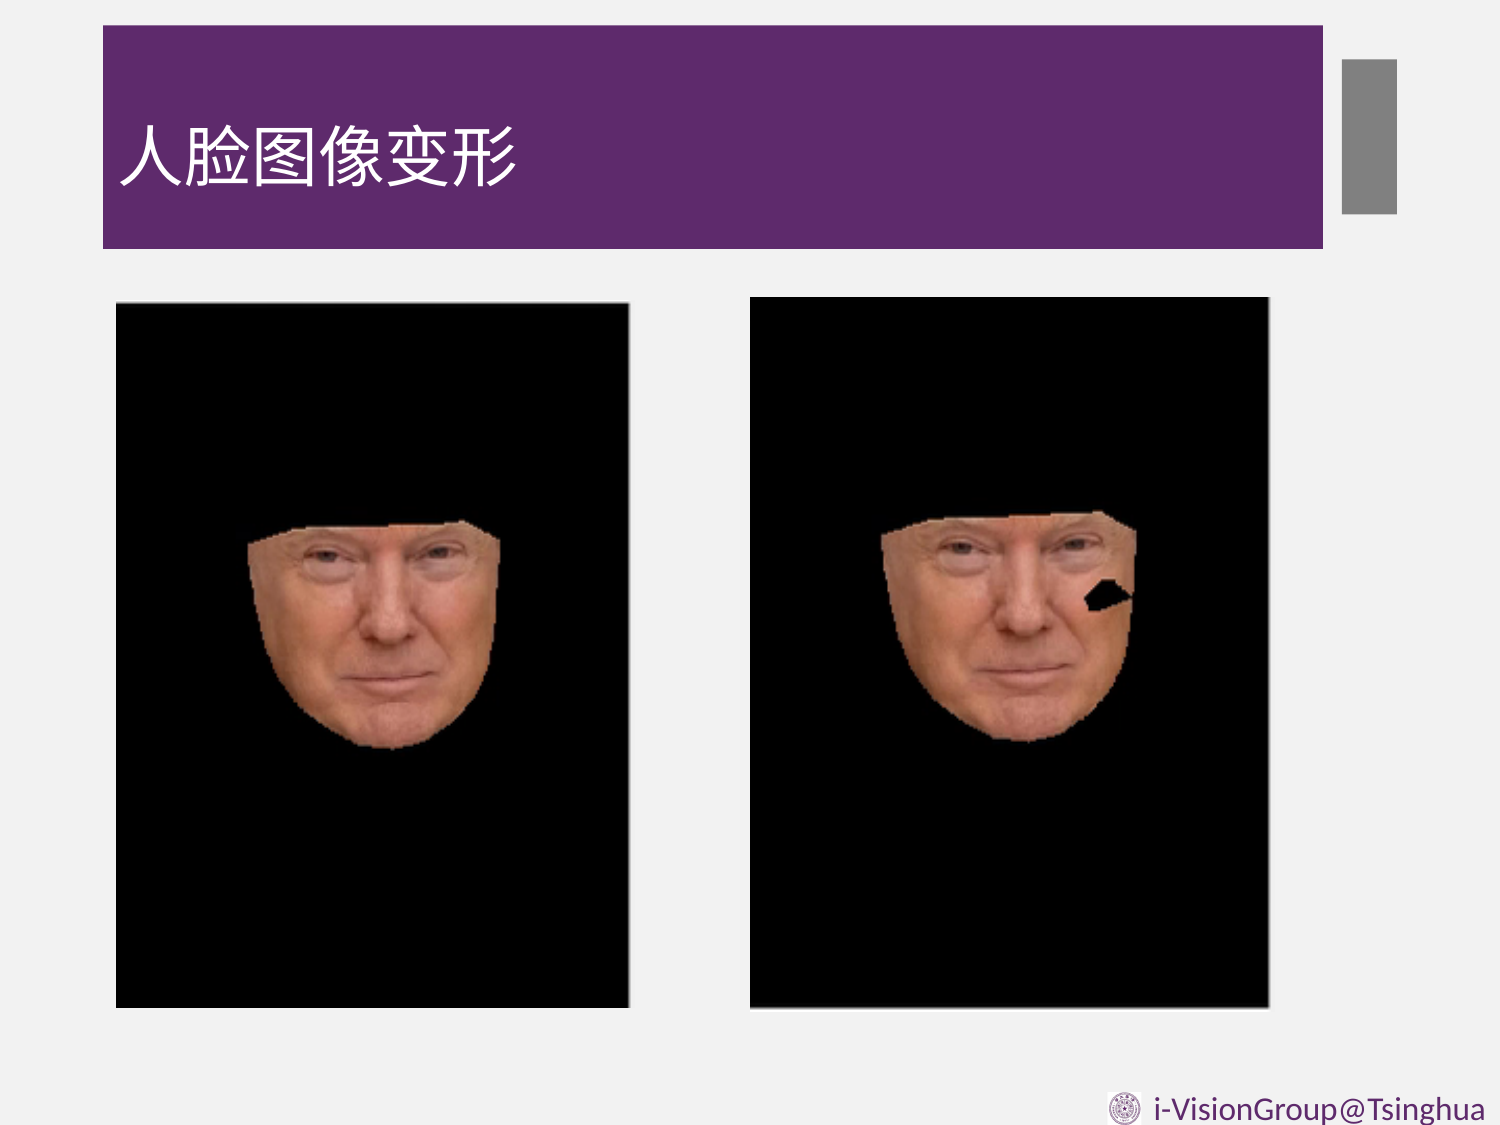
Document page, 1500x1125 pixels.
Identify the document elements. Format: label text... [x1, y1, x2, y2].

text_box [115, 299, 636, 1009]
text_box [749, 296, 1275, 1013]
title 人脸图像变形 [103, 25, 1323, 249]
picture [1106, 1092, 1142, 1125]
